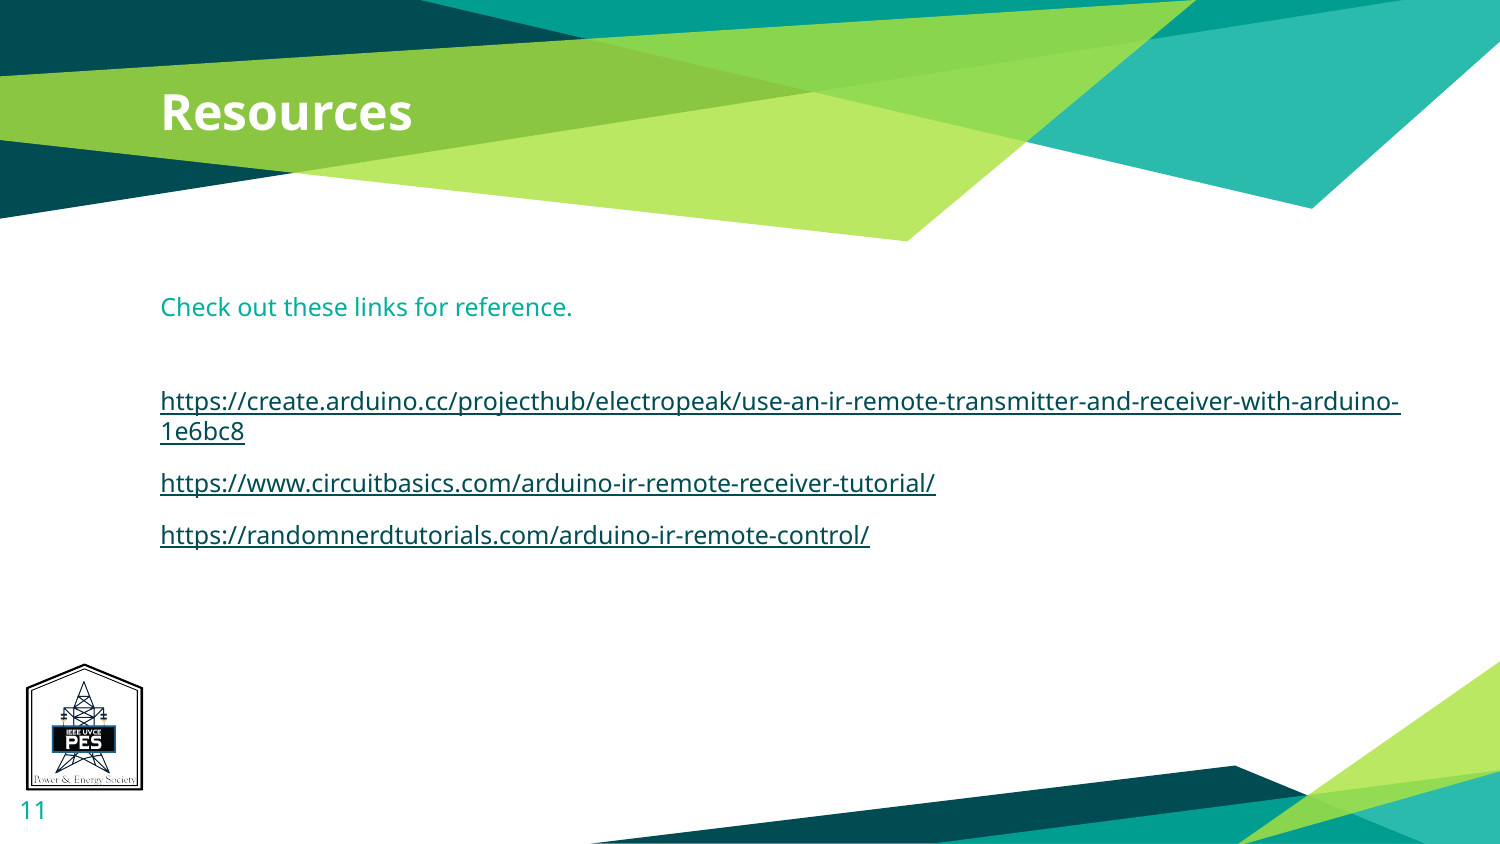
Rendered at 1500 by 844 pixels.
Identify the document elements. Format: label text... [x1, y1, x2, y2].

title Resources [145, 65, 1355, 206]
list Check out these links for reference. https://create.arduino.cc/projecthub/electropeak/use-an-ir-remote-transmitter-and-receiver-with-arduino-1e6bc8 https://www.circuitbasics.com/arduino-ir-remote-receiver-tutorial/ https://randomnerdtutorials.com/arduino-ir-remote-control/ [145, 271, 1425, 709]
picture [0, 623, 170, 844]
